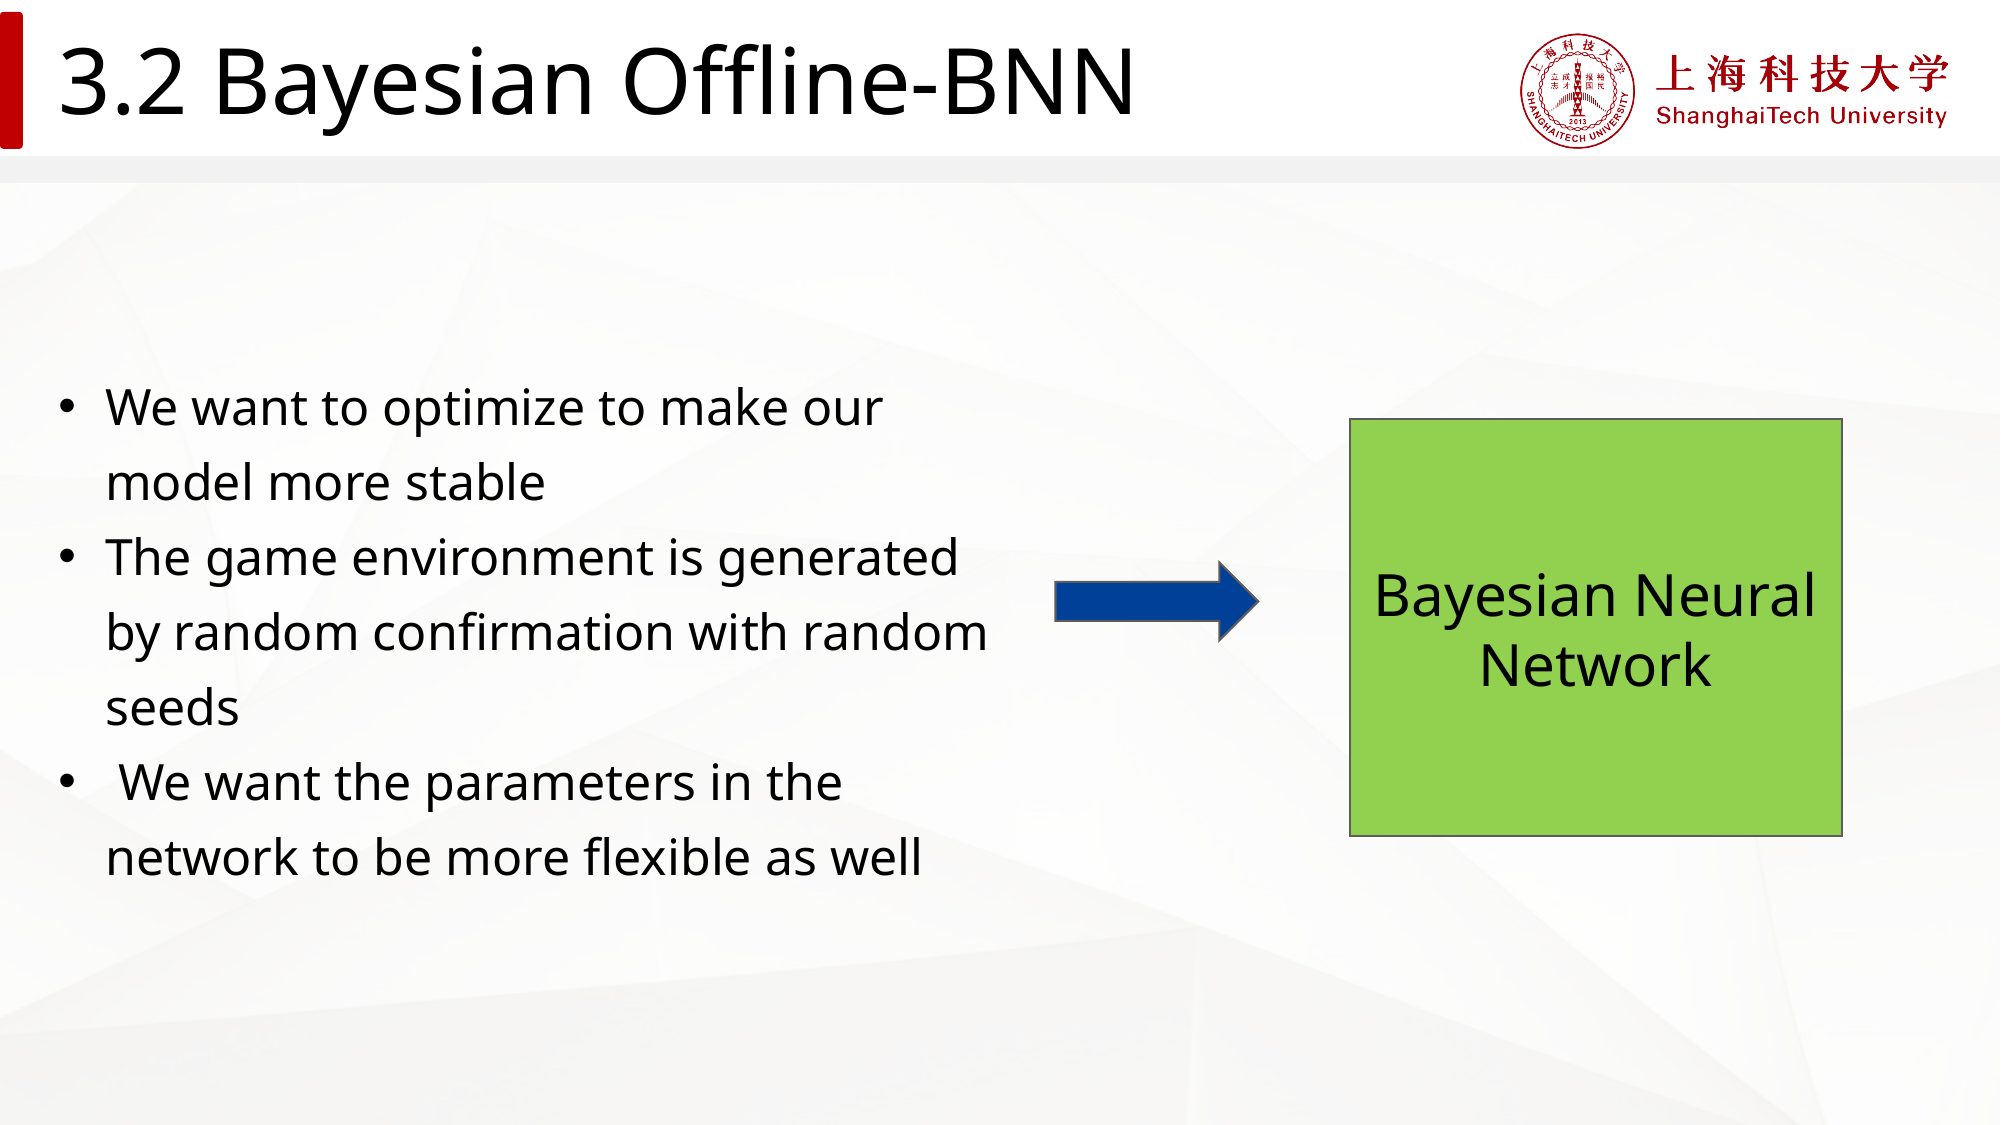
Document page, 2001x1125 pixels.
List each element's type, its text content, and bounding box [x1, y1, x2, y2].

text_box 3.2 Bayesian Offline-BNN [43, 22, 1392, 147]
text_box [1055, 562, 1259, 641]
text_box We want to optimize to make our model more stable The game environment is generated by random confirmation with random seeds We want the parameters in the network to be more flexible as well [43, 352, 1036, 893]
text_box Bayesian Neural Network [1349, 419, 1842, 837]
